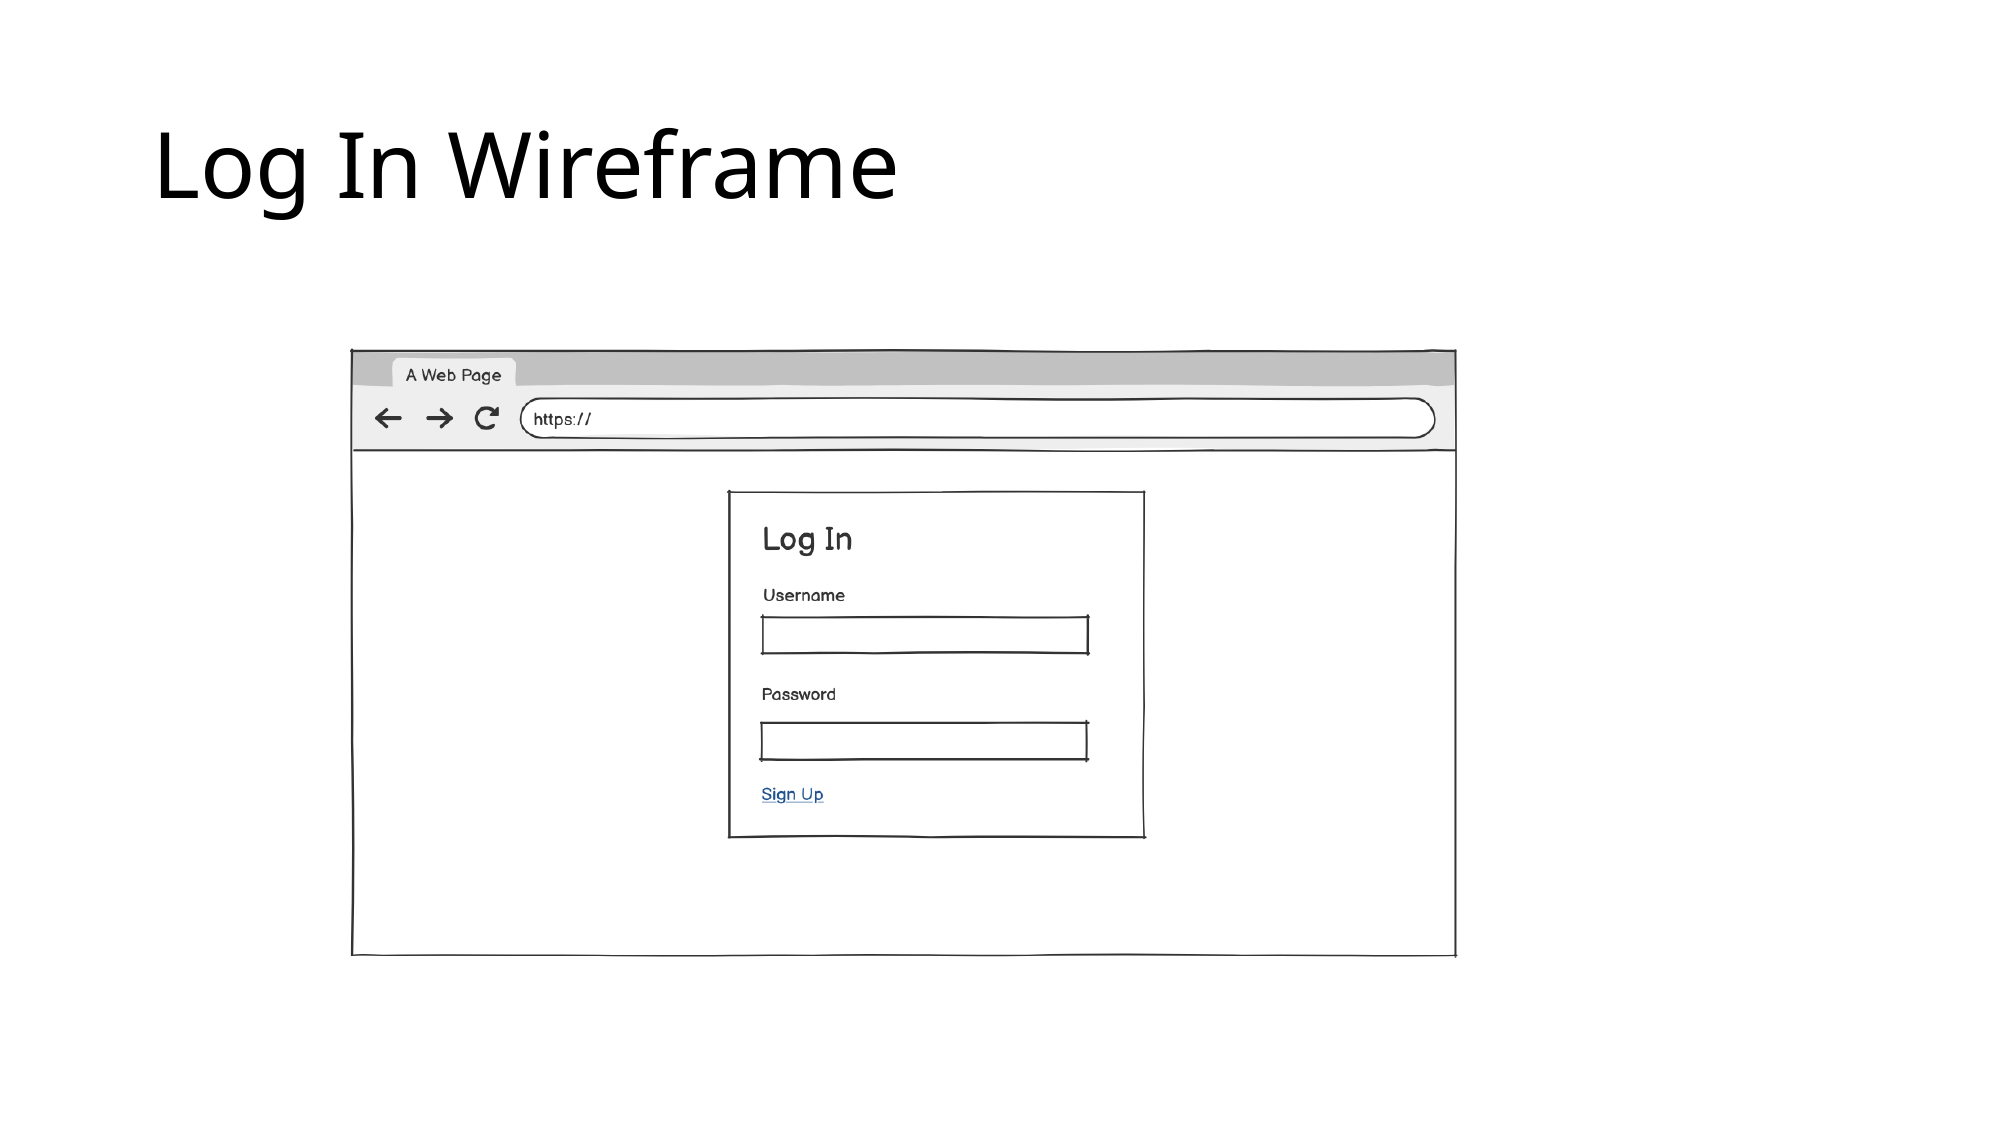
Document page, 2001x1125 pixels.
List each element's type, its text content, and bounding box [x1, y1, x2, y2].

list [239, 298, 1761, 1014]
title Log In Wireframe [137, 59, 1863, 278]
